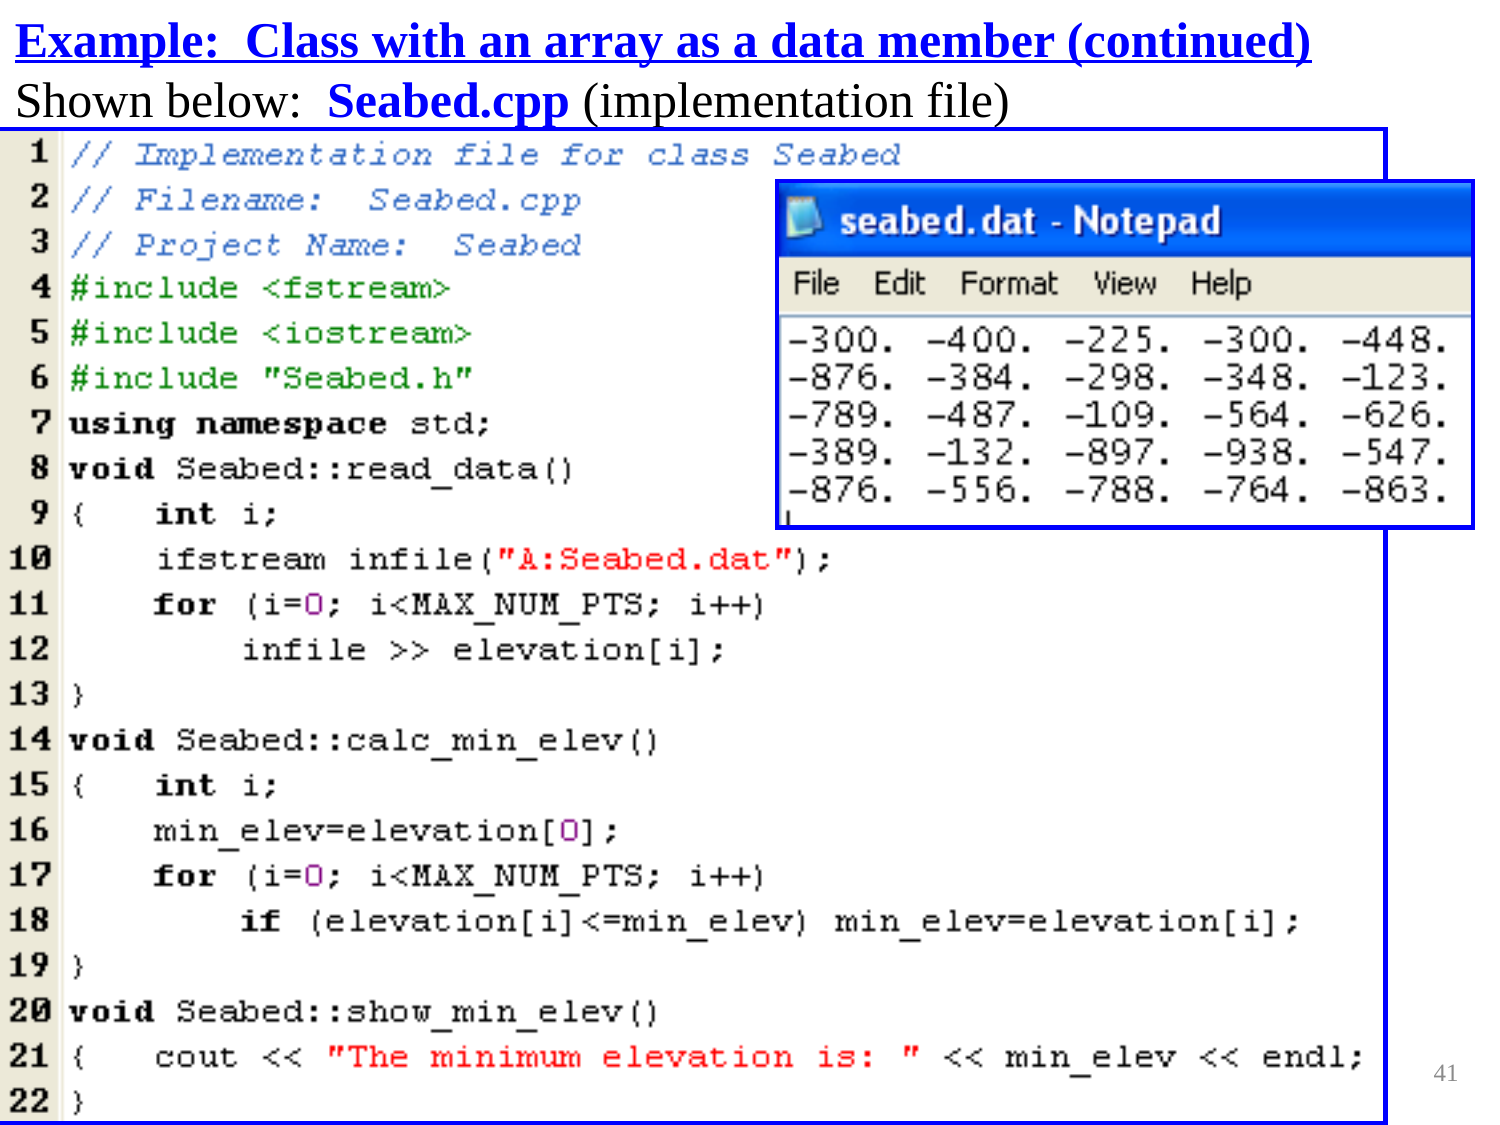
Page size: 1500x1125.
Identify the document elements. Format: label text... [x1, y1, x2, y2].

text_box 41 [1388, 1052, 1474, 1092]
picture [0, 131, 1471, 1122]
text_box Example: Class with an array as a data member (continued) Shown below: Seabed.cpp (implementation file) [0, 0, 1500, 135]
